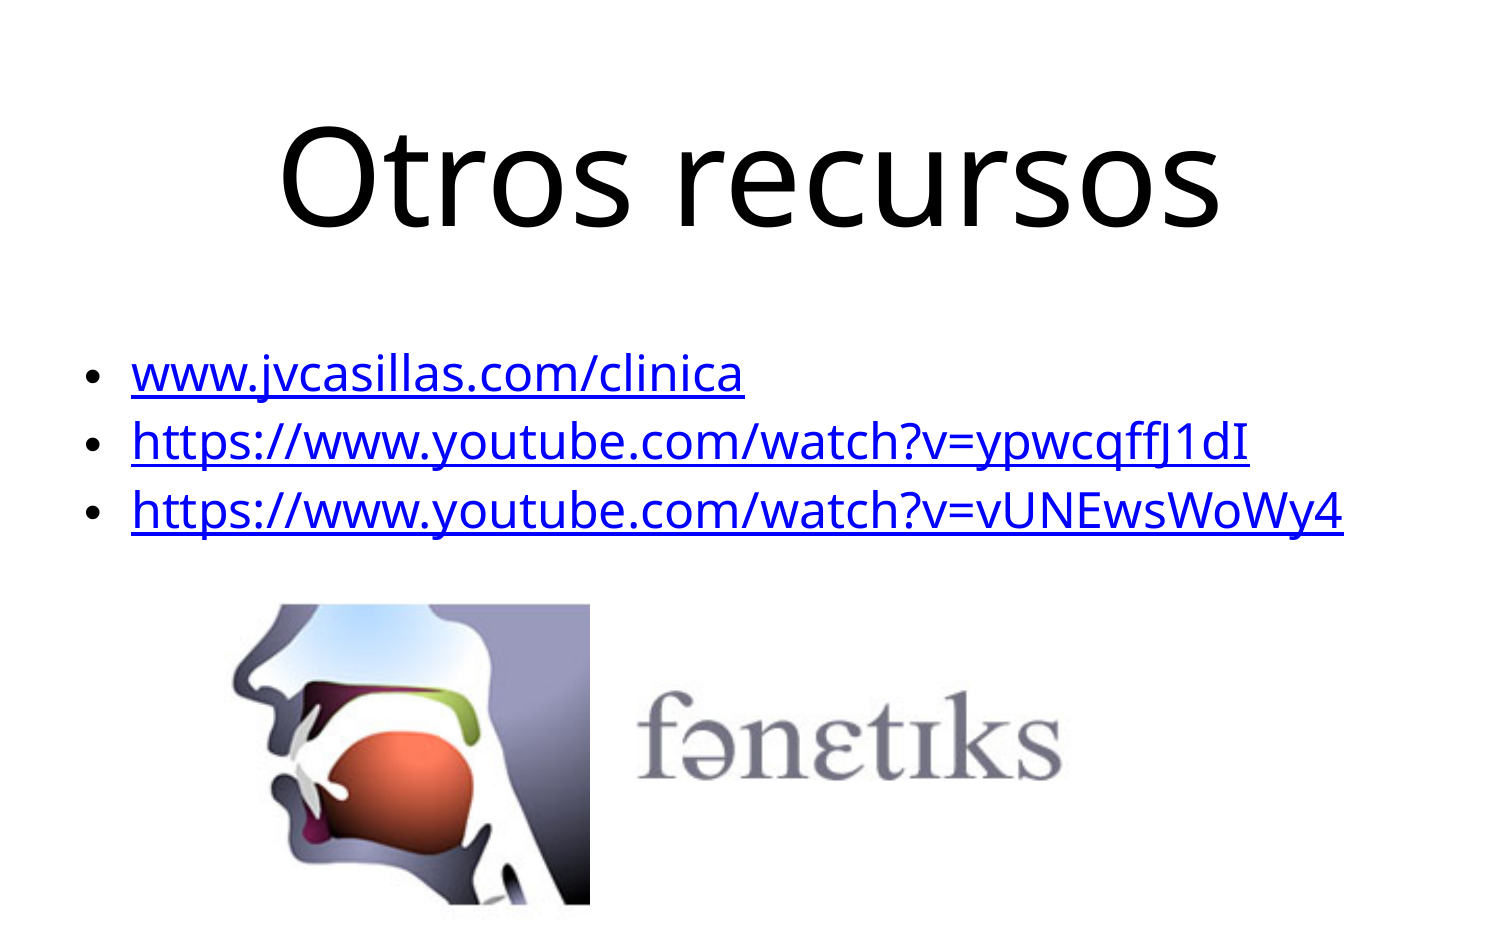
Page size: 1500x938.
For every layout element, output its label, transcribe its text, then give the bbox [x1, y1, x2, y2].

text_box www.jvcasillas.com/clinica https://www.youtube.com/watch?v=ypwcqffJ1dI https://www.youtube.com/watch?v=vUNEwsWoWy4 [69, 334, 1359, 554]
text_box Otros recursos [0, 81, 1500, 261]
picture [224, 586, 590, 920]
picture [622, 664, 1438, 832]
